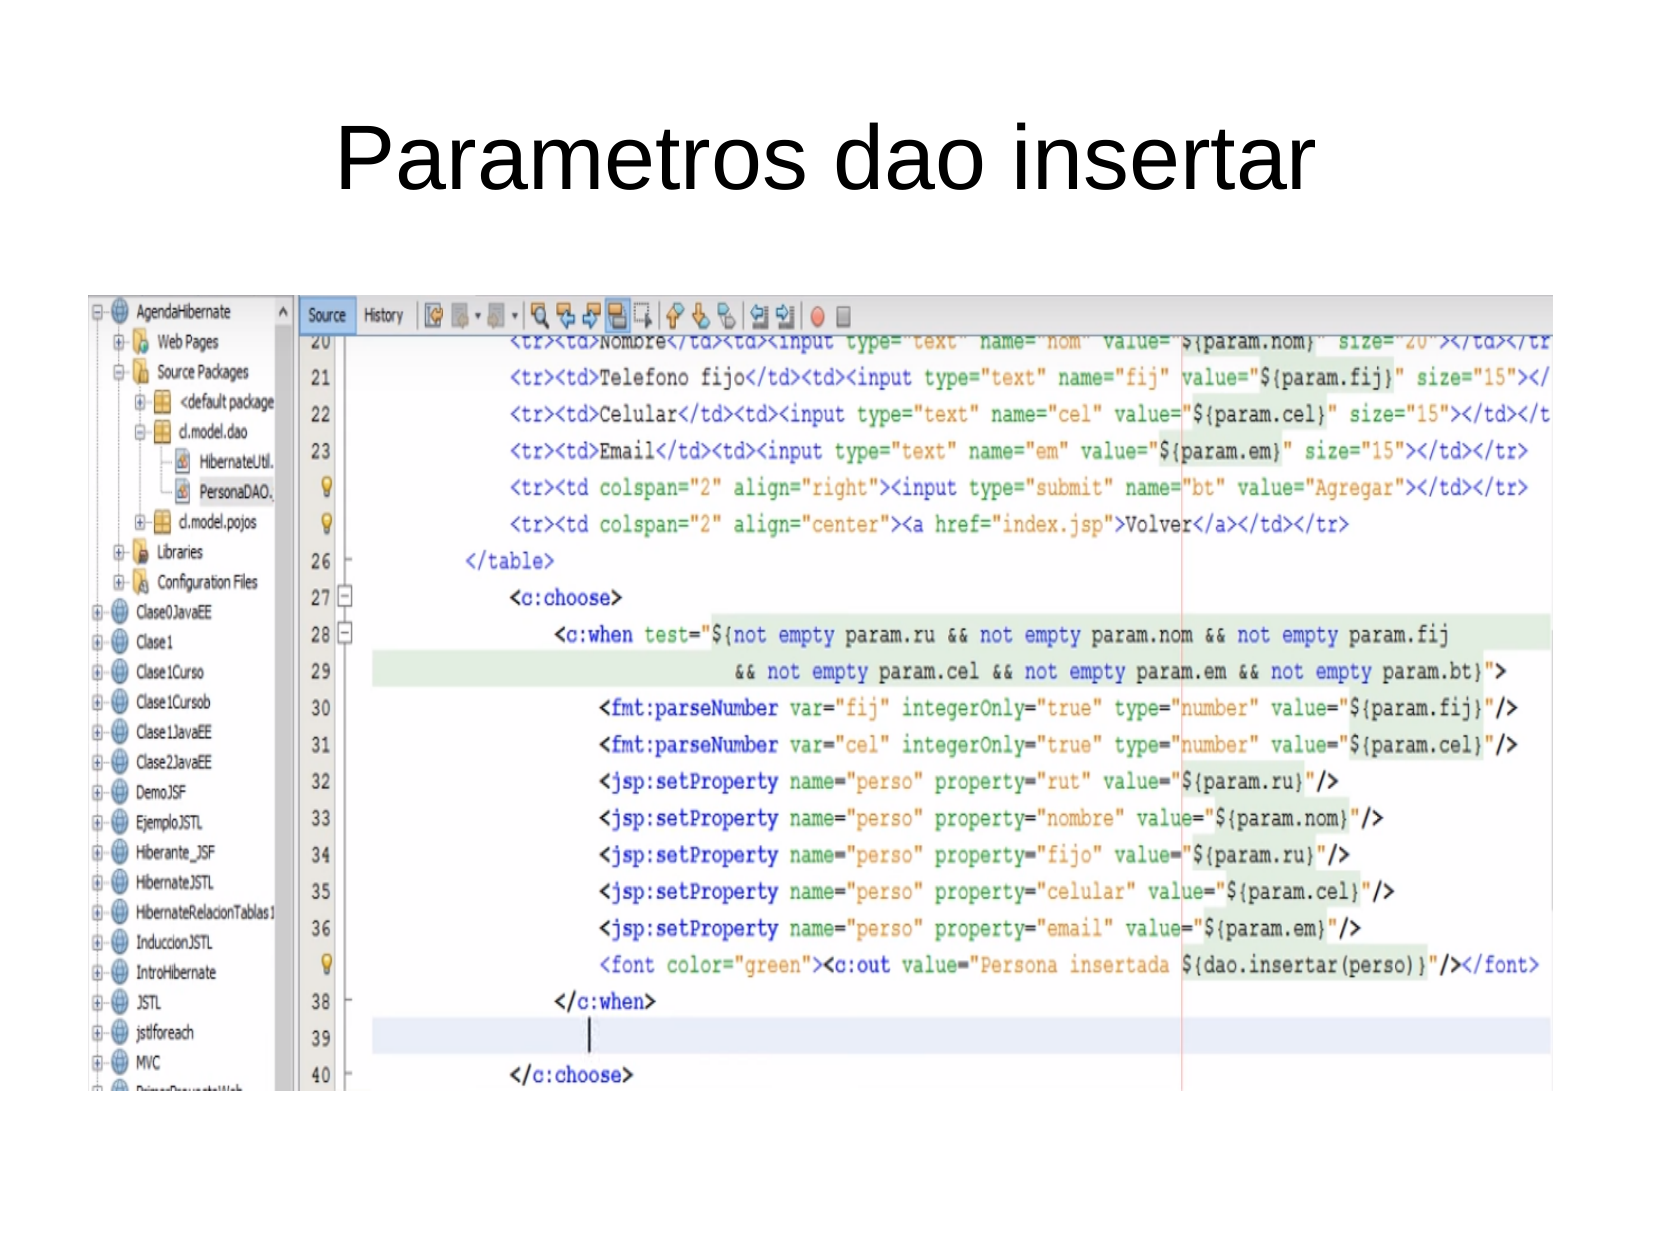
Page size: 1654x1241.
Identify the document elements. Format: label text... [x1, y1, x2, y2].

text_box [82, 290, 1571, 1109]
text_box Parametros dao insertar [82, 49, 1571, 257]
picture [88, 295, 1554, 1091]
